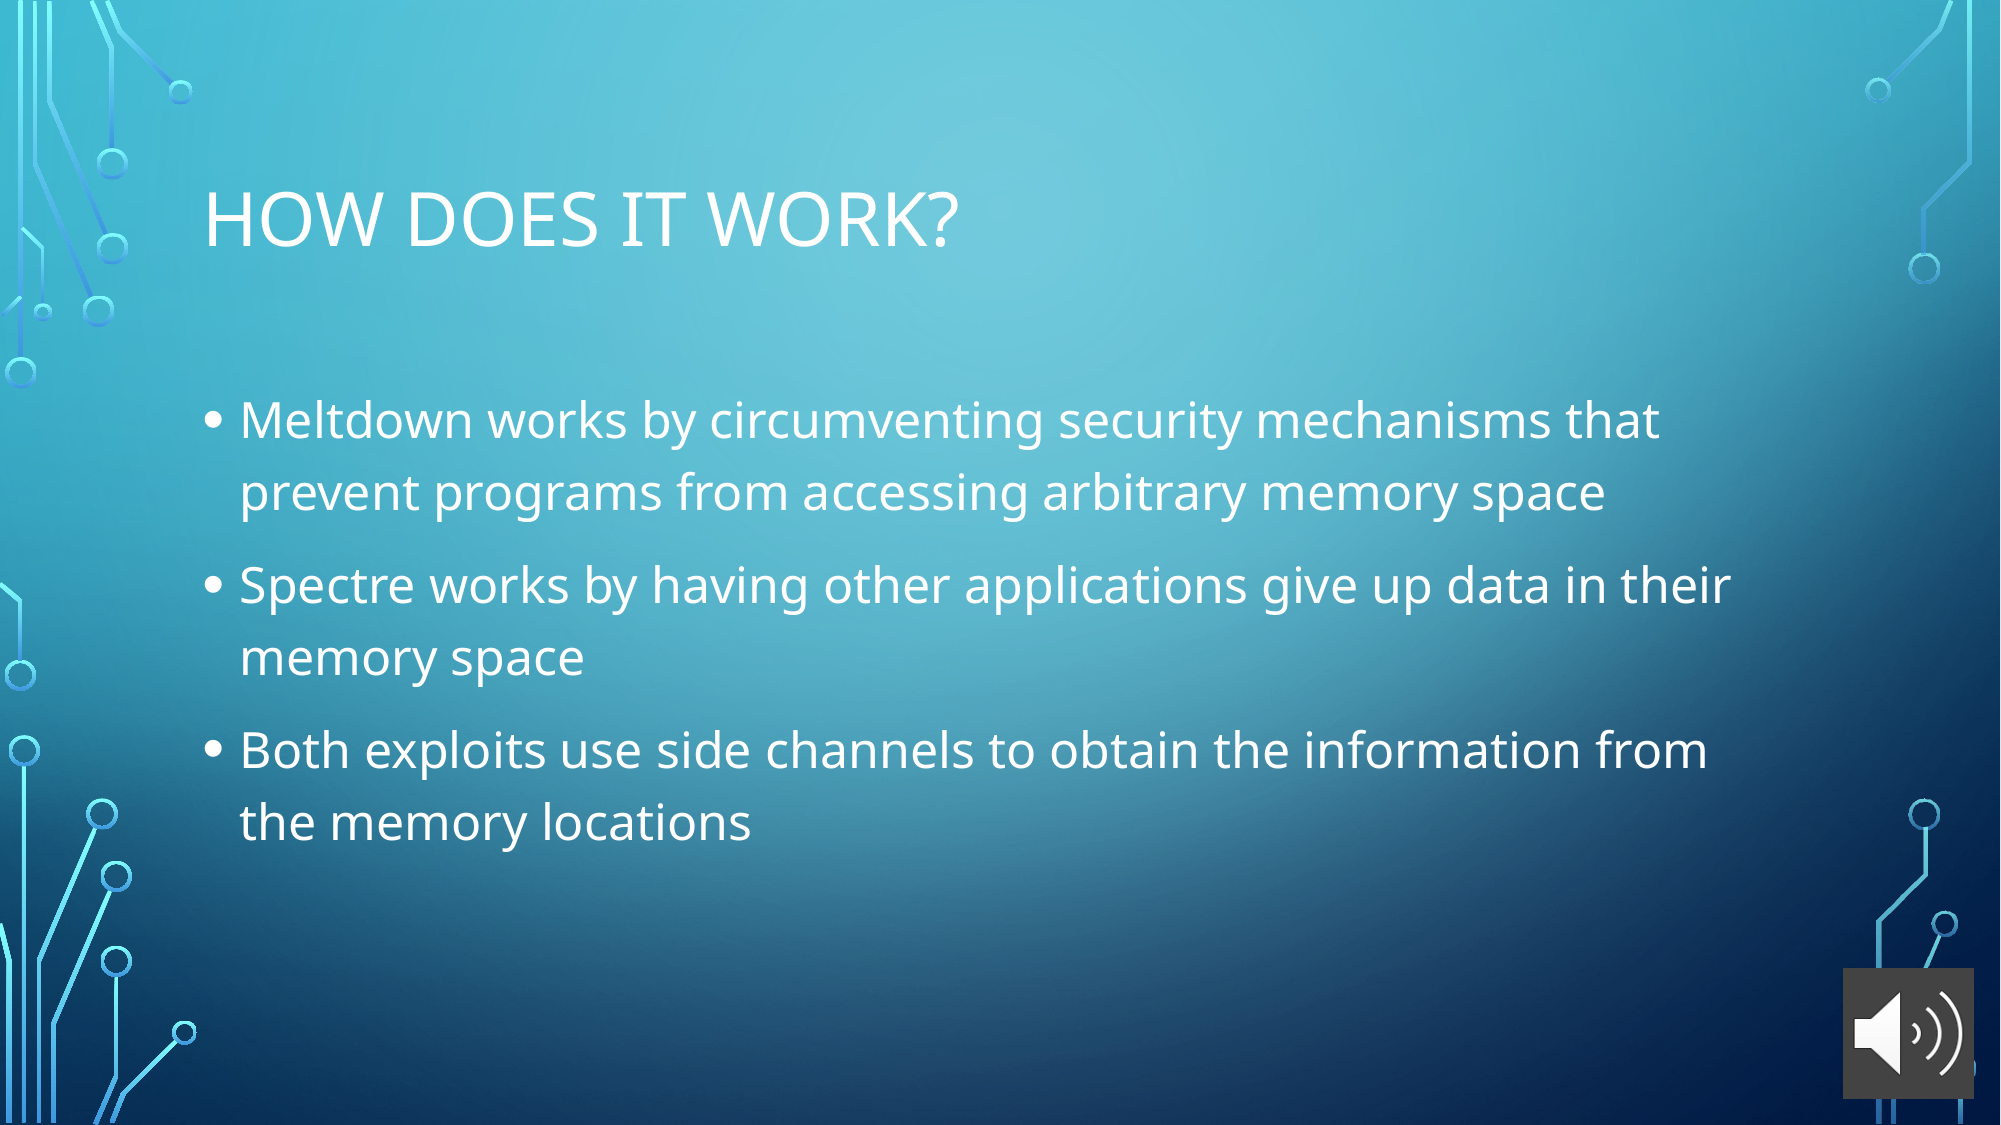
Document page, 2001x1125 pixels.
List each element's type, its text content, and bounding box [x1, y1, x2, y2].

title How does it work? [187, 101, 1813, 344]
list Meltdown works by circumventing security mechanisms that prevent programs from accessing arbitrary memory space Spectre works by having other applications give up data in their memory space Both exploits use side channels to obtain the information from the memory locations [187, 369, 1813, 950]
picture [1841, 966, 1976, 1101]
